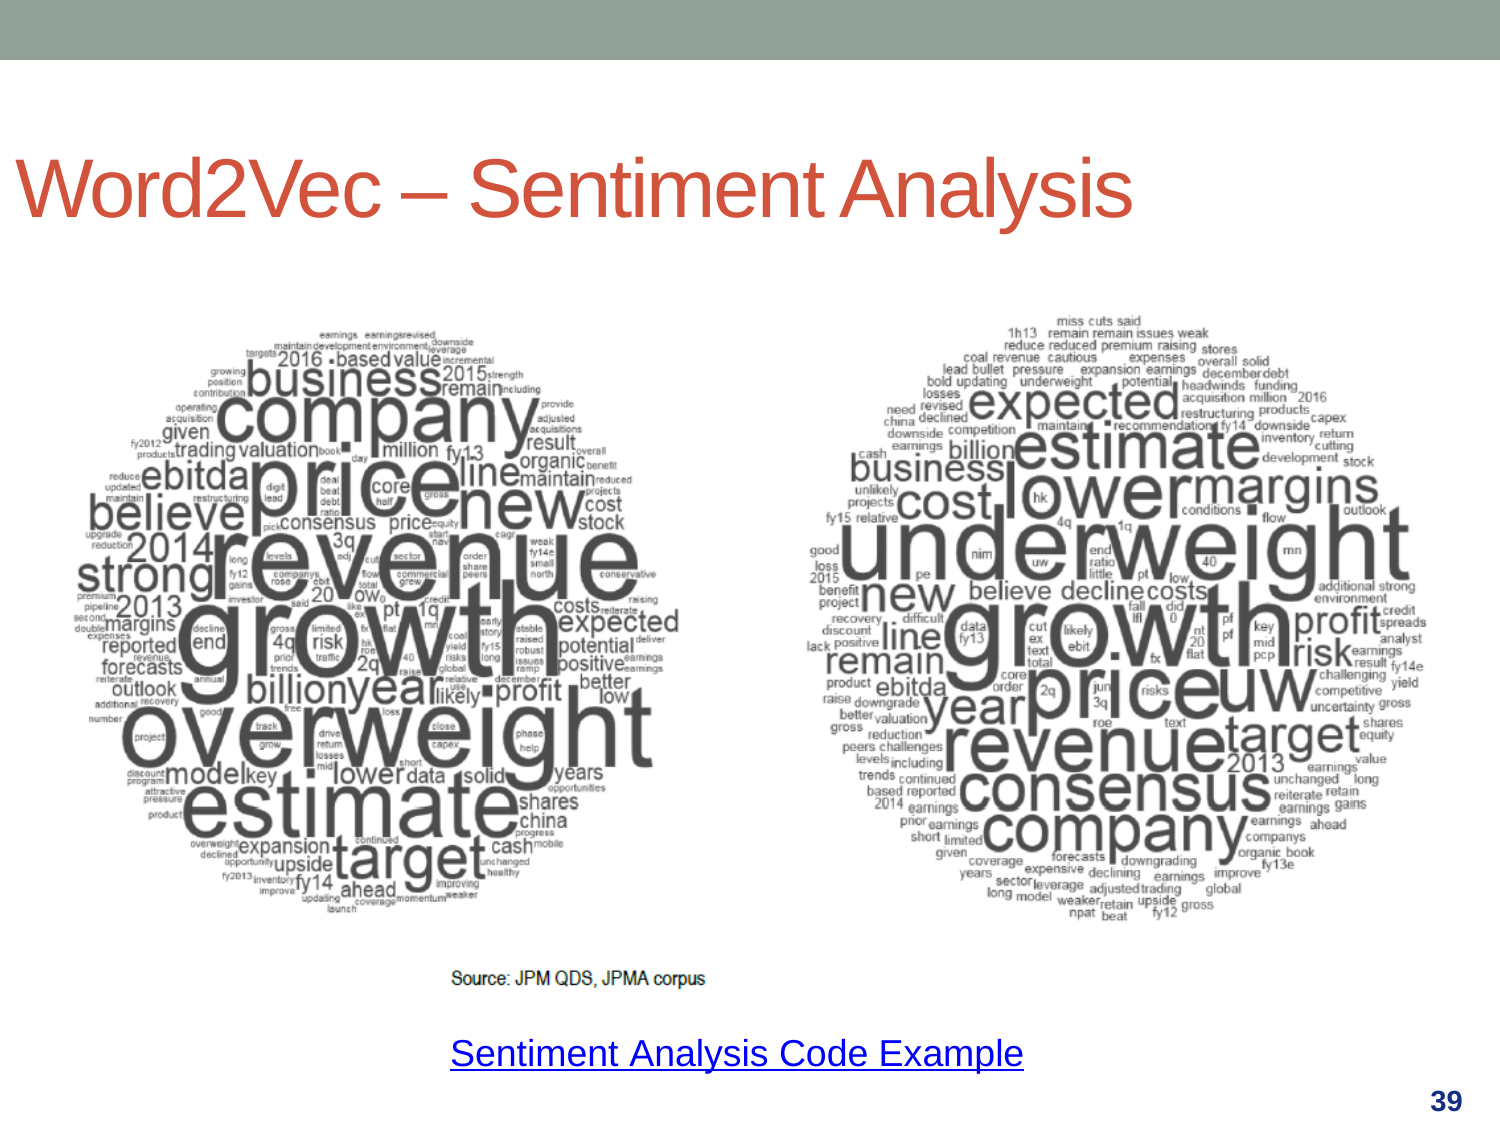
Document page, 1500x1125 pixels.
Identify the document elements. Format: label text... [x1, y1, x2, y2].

picture [18, 314, 1471, 1004]
text_box [64, 278, 1483, 397]
title Word2Vec – Sentiment Analysis [0, 101, 1325, 266]
slide_number 39 [1415, 1070, 1499, 1125]
text_box Sentiment Analysis Code Example [435, 1021, 1040, 1082]
